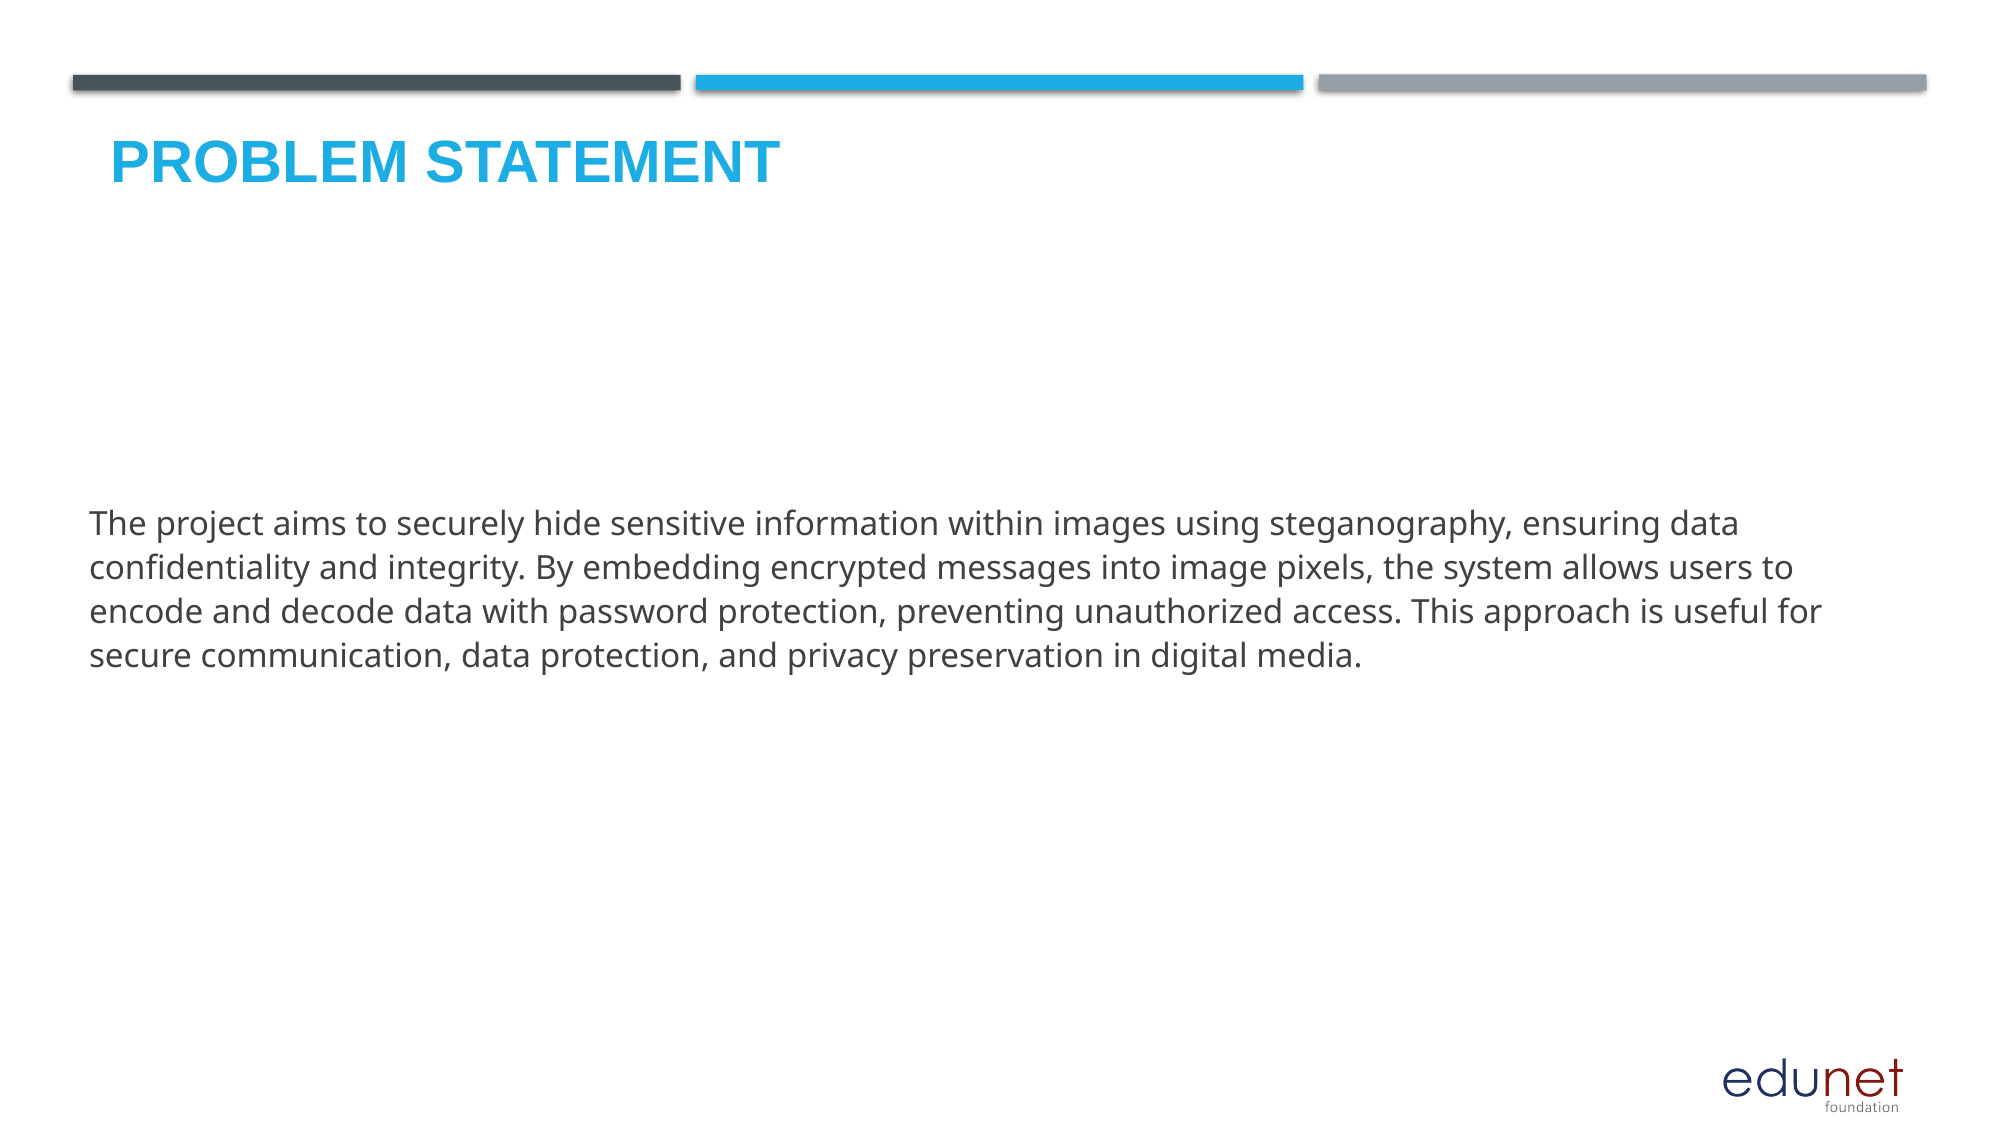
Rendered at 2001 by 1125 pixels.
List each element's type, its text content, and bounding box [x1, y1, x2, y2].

title Problem Statement [95, 115, 1905, 203]
picture [1719, 1056, 1905, 1116]
list The project aims to securely hide sensitive information within images using steganography, ensuring data confidentiality and integrity. By embedding encrypted messages into image pixels, the system allows users to encode and decode data with password protection, preventing unauthorized access. This approach is useful for secure communication, data protection, and privacy preservation in digital media. [74, 203, 1884, 970]
